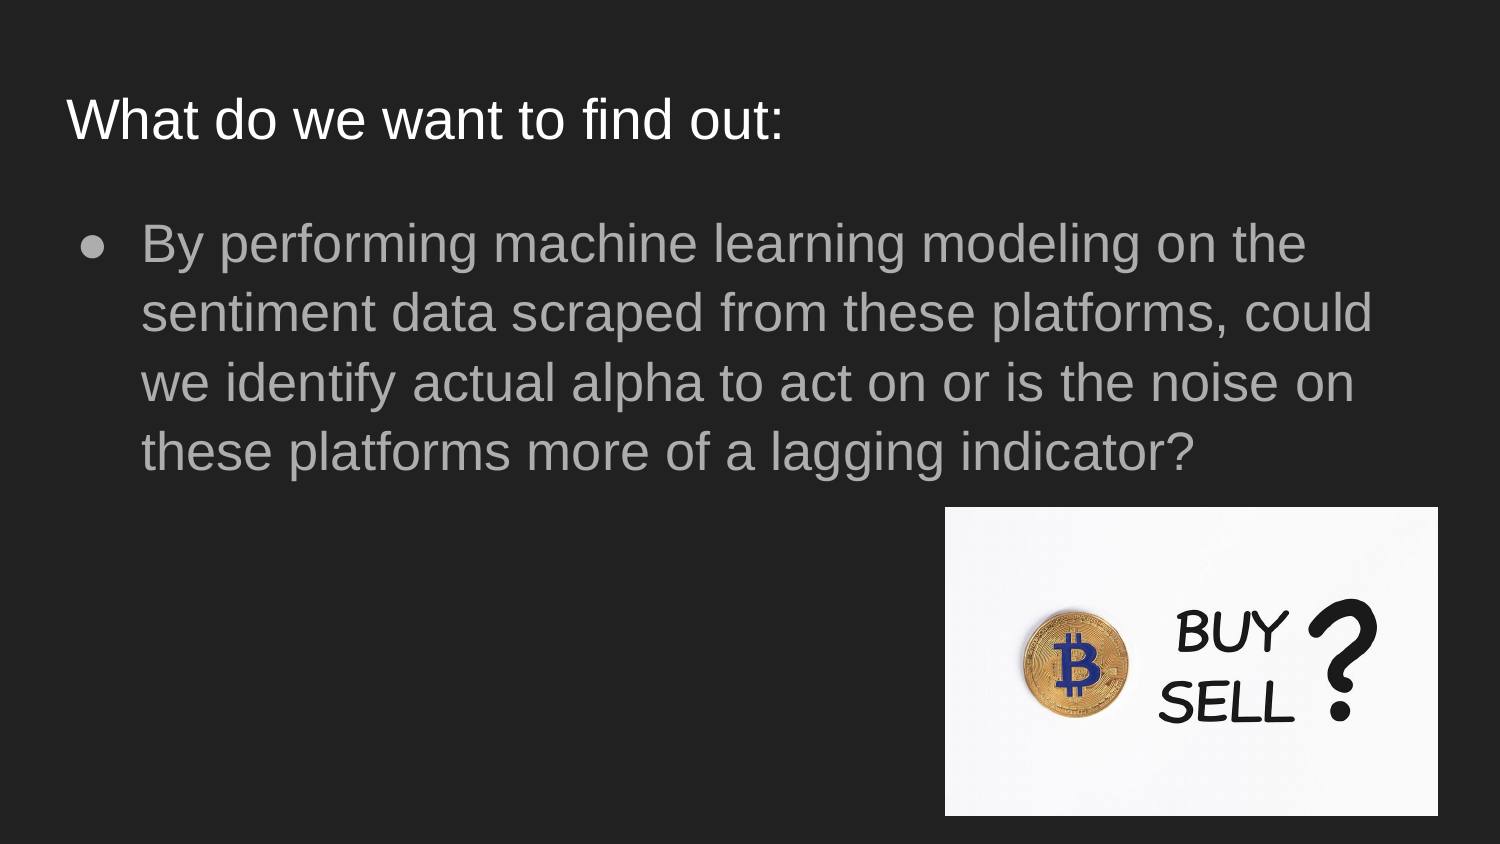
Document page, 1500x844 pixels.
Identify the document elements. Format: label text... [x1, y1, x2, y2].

title What do we want to find out: [51, 72, 1449, 167]
picture [945, 507, 1438, 816]
list By performing machine learning modeling on the sentiment data scraped from these platforms, could we identify actual alpha to act on or is the noise on these platforms more of a lagging indicator? [51, 189, 1449, 750]
